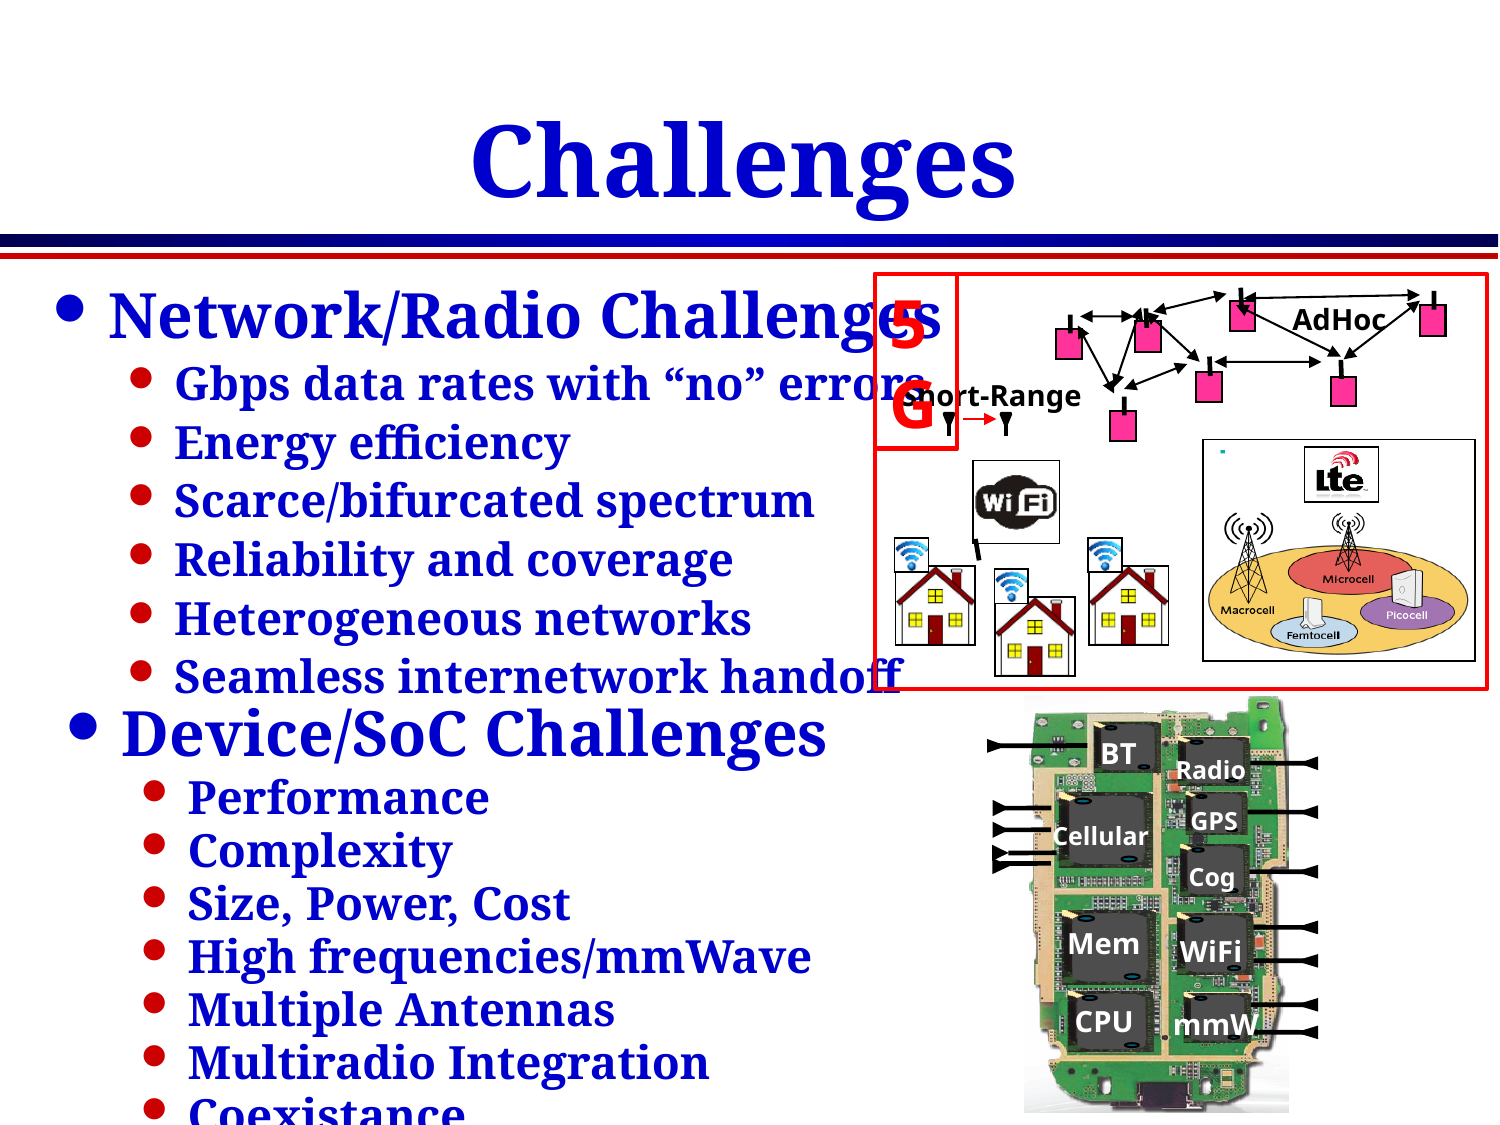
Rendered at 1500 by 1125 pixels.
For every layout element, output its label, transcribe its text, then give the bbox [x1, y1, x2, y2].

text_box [37, 219, 1488, 713]
title Challenges [99, 37, 1388, 217]
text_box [987, 721, 1318, 1113]
text_box Device/SoC Challenges Performance Complexity Size, Power, Cost High frequencies/mmWave Multiple Antennas Multiradio Integration Coexistance [50, 721, 1026, 1125]
